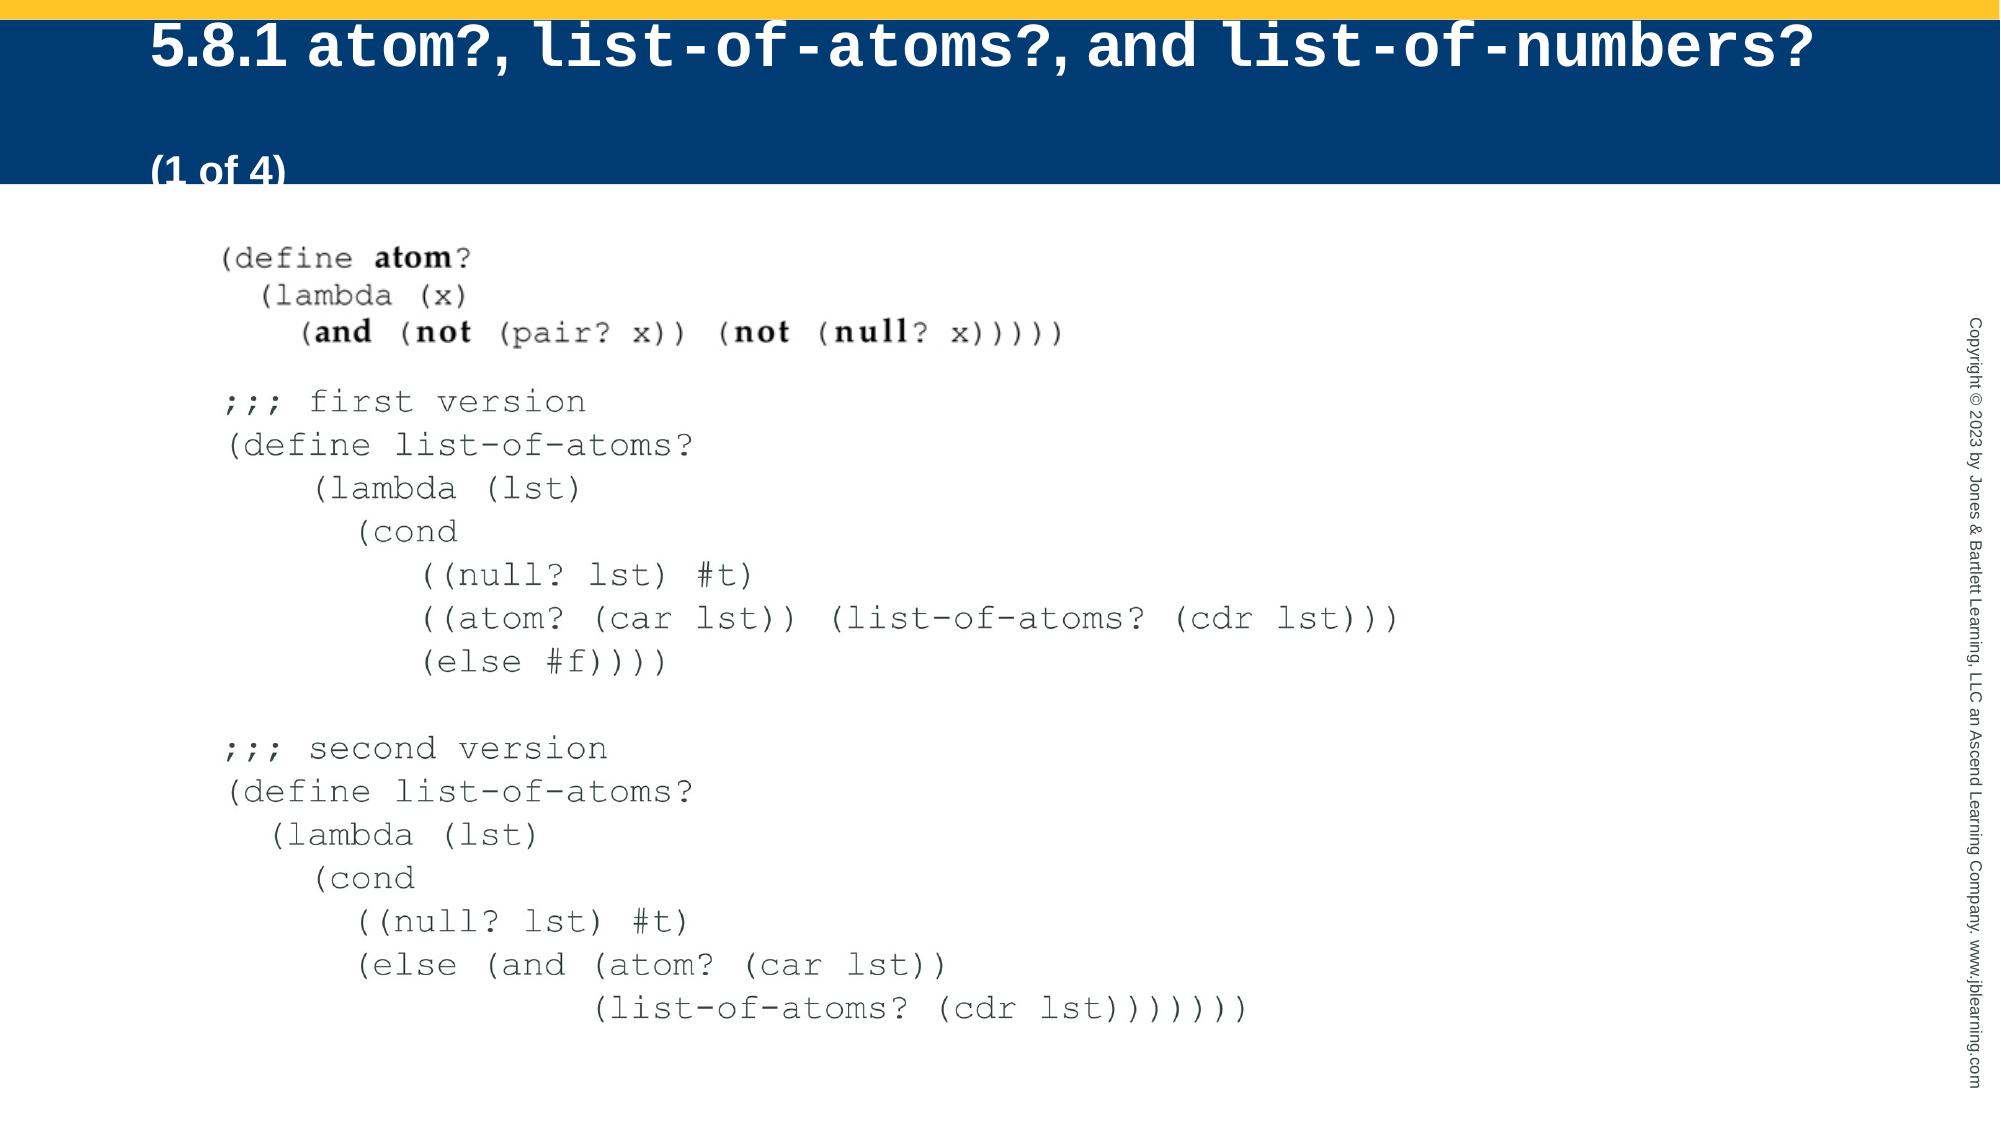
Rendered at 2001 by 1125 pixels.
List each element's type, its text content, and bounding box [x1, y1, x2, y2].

picture [222, 244, 1063, 352]
title 5.8.1 atom?, list-of-atoms?, and list-of-numbers? (1 of 4) [0, 19, 2000, 185]
picture [222, 372, 1395, 1024]
